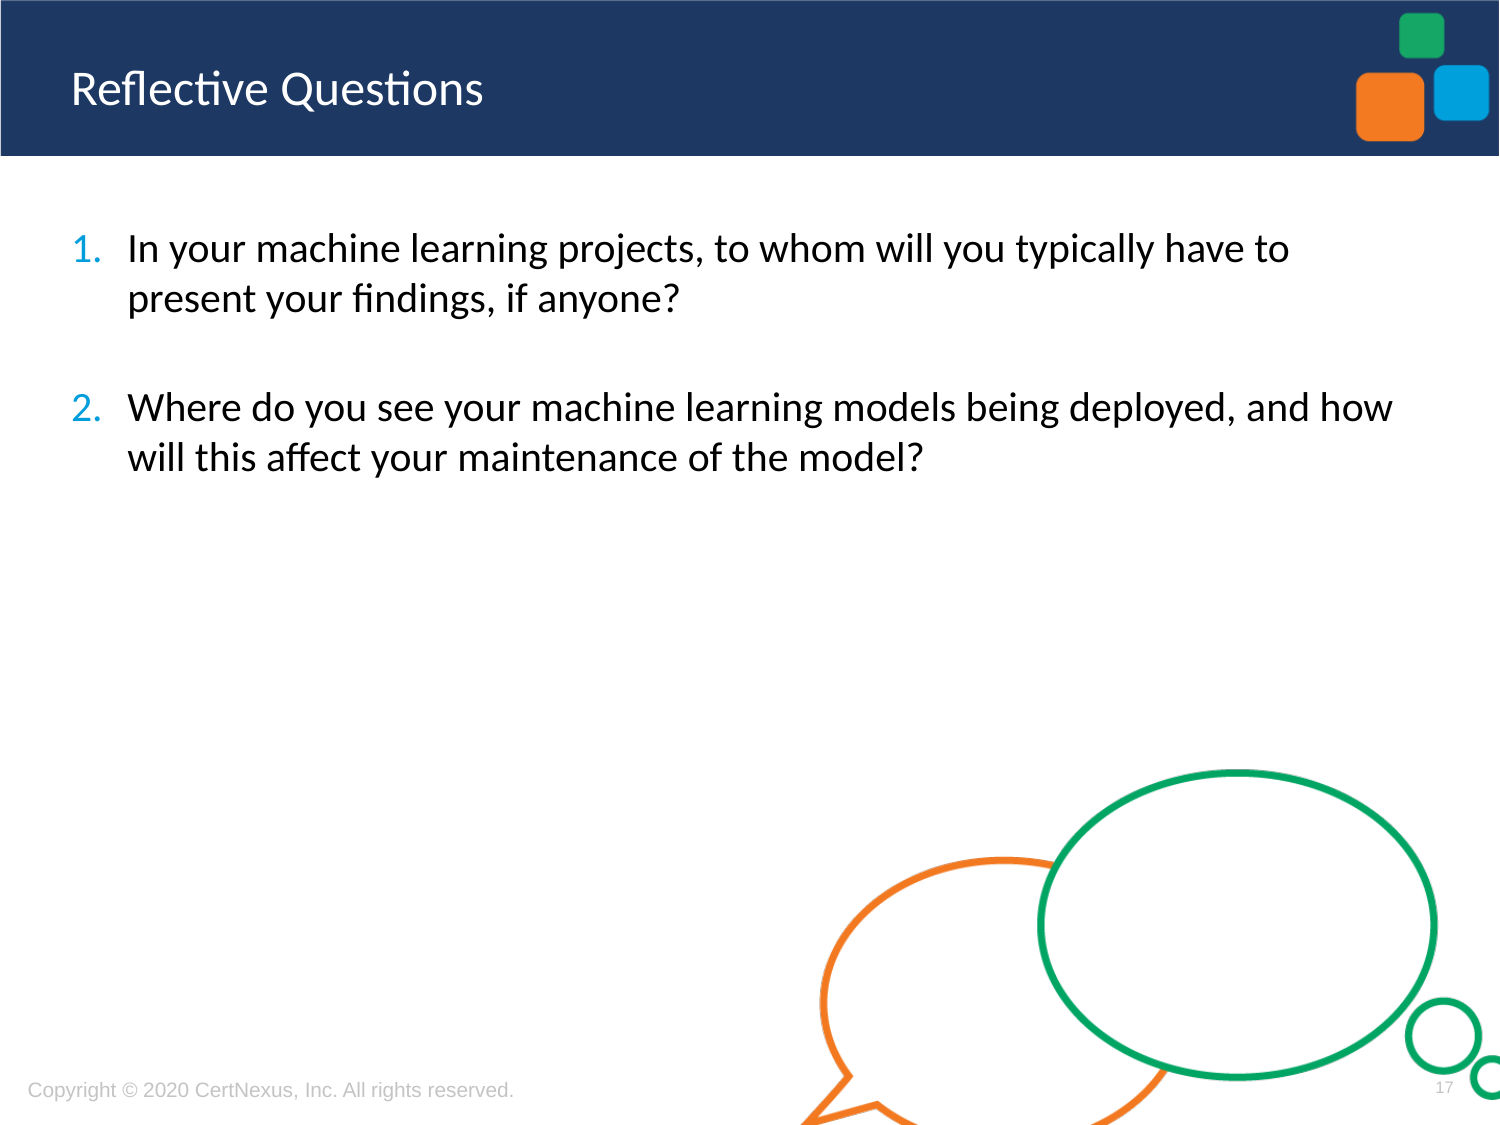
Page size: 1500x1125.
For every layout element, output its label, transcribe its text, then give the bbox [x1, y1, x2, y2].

slide_number 17 [1118, 1057, 1469, 1118]
picture [783, 758, 1500, 1125]
picture [0, 0, 1500, 156]
list In your machine learning projects, to whom will you typically have to present your findings, if anyone? Where do you see your machine learning models being deployed, and how will this affect your maintenance of the model? [56, 213, 1444, 956]
